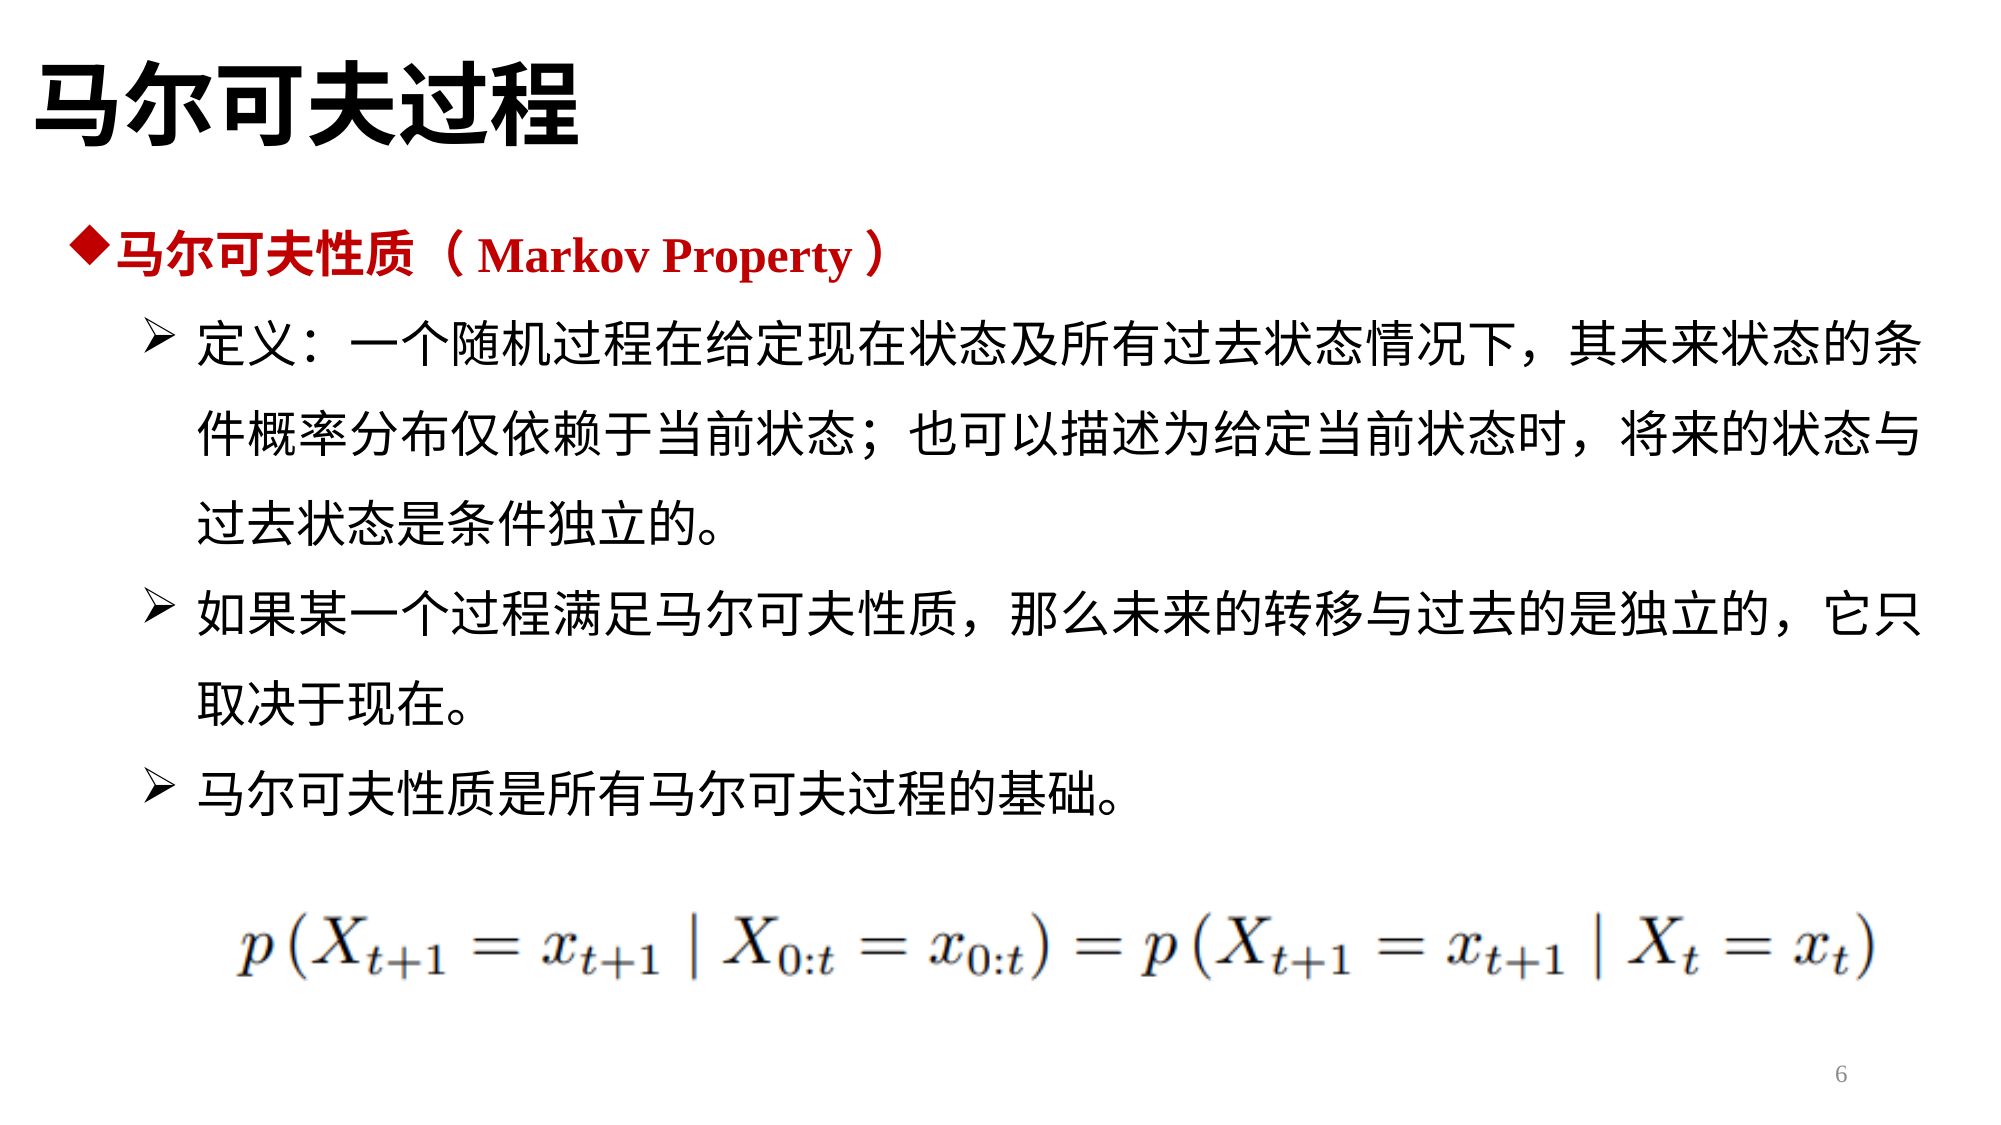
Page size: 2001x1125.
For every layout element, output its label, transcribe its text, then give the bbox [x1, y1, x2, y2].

text_box 马尔可夫过程 [16, 0, 1742, 218]
slide_number 6 [1412, 1042, 1863, 1103]
picture [165, 825, 1939, 1035]
text_box 马尔可夫性质（Markov Property） 定义：一个随机过程在给定现在状态及所有过去状态情况下，其未来状态的条件概率分布仅依赖于当前状态；也可以描述为给定当前状态时，将来的状态与过去状态是条件独立的。 如果某一个过程满足马尔可夫性质，那么未来的转移与过去的是独立的，它只取决于现在。 马尔可夫性质是所有马尔可夫过程的基础。 [50, 184, 1939, 830]
